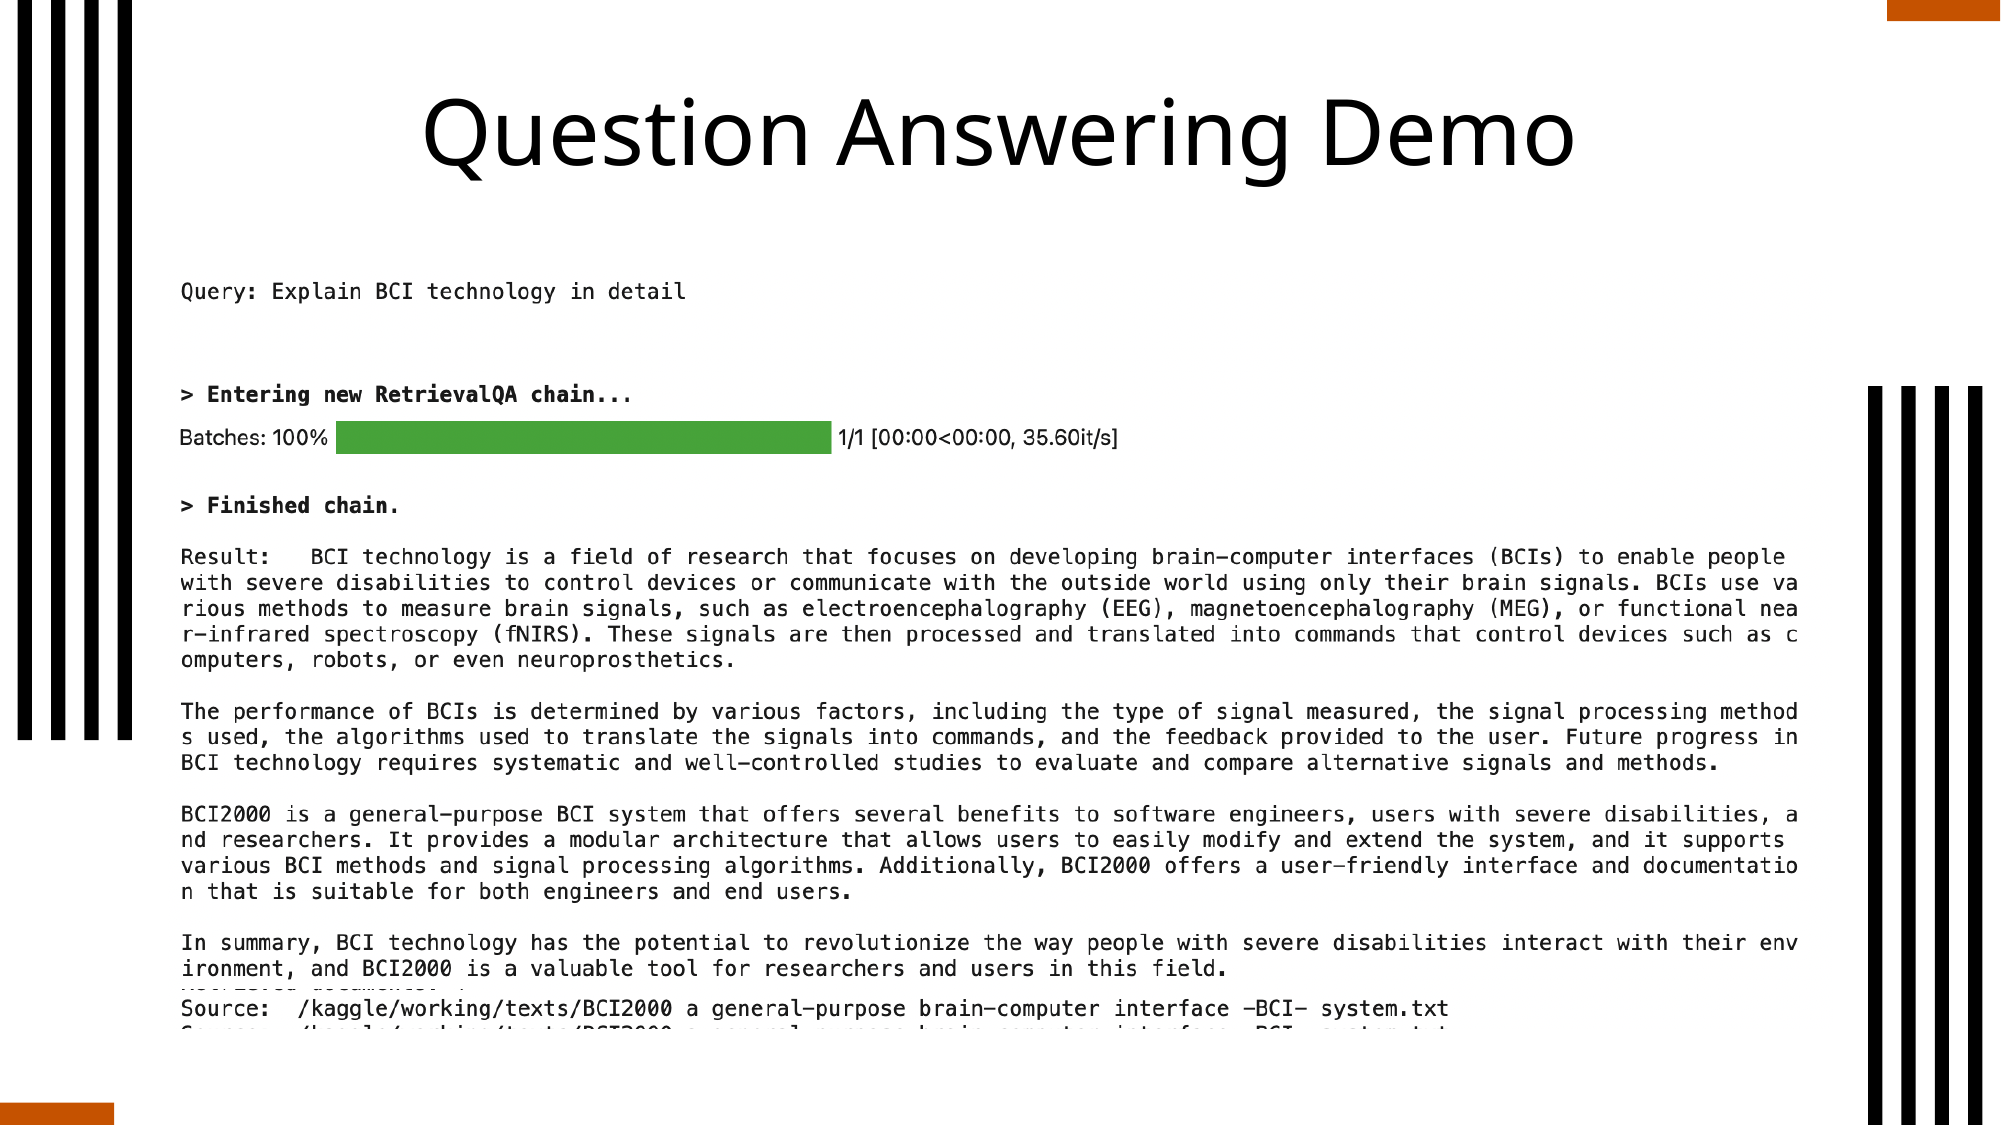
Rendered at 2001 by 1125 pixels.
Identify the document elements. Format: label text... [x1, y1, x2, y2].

title Question Answering Demo [244, 39, 1756, 220]
picture [167, 269, 1833, 1029]
